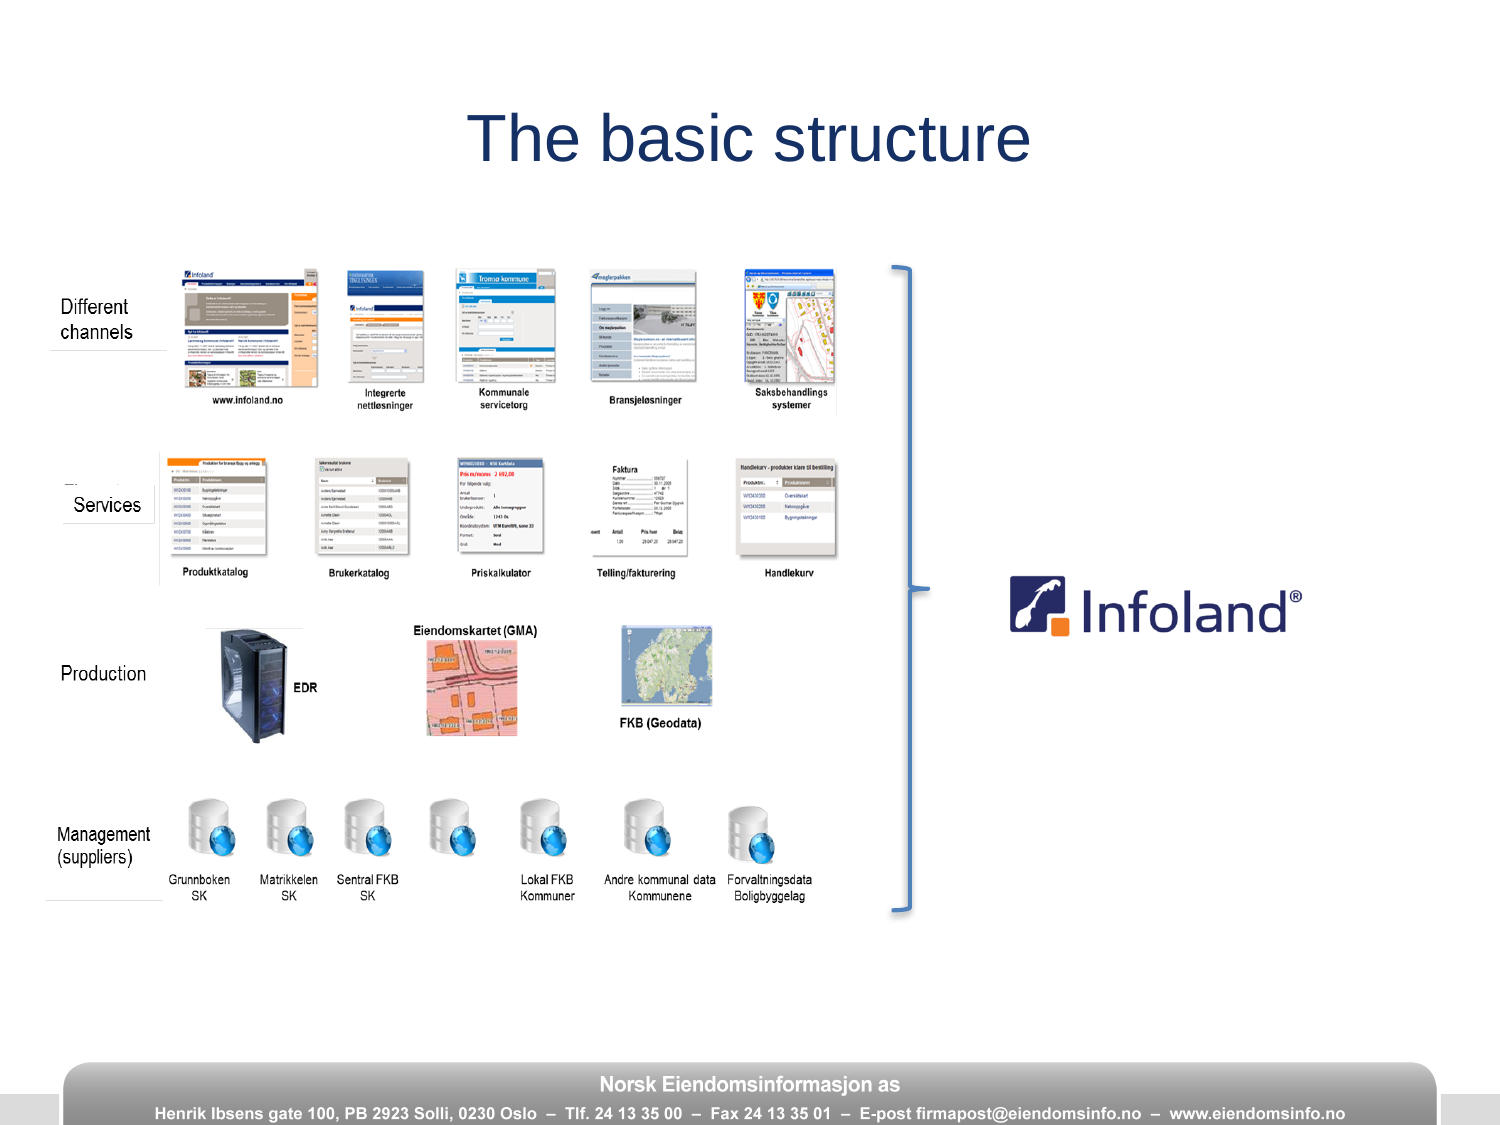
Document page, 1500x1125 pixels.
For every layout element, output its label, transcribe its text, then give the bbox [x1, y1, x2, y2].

picture [41, 266, 839, 911]
text_box [891, 275, 931, 913]
picture [997, 564, 1318, 655]
text_box The basic structure [74, 87, 1425, 275]
picture [0, 1057, 1500, 1125]
